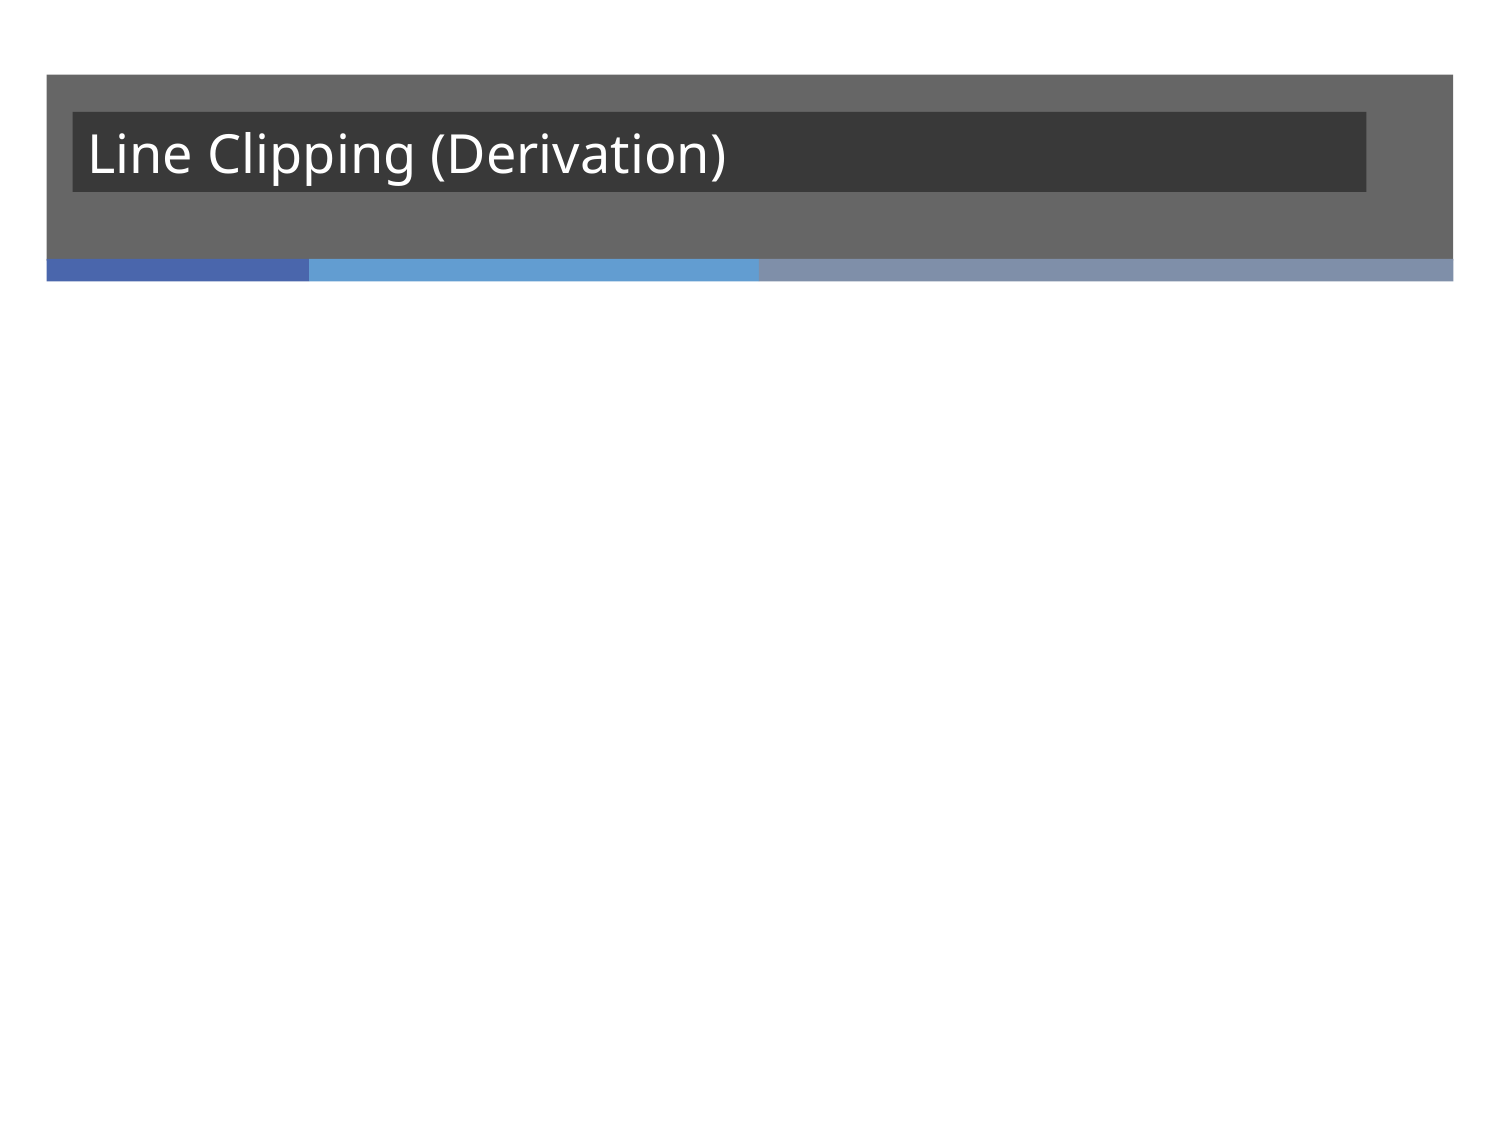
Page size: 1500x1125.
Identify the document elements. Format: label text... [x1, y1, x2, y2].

title Line Clipping (Derivation) [72, 111, 1367, 192]
